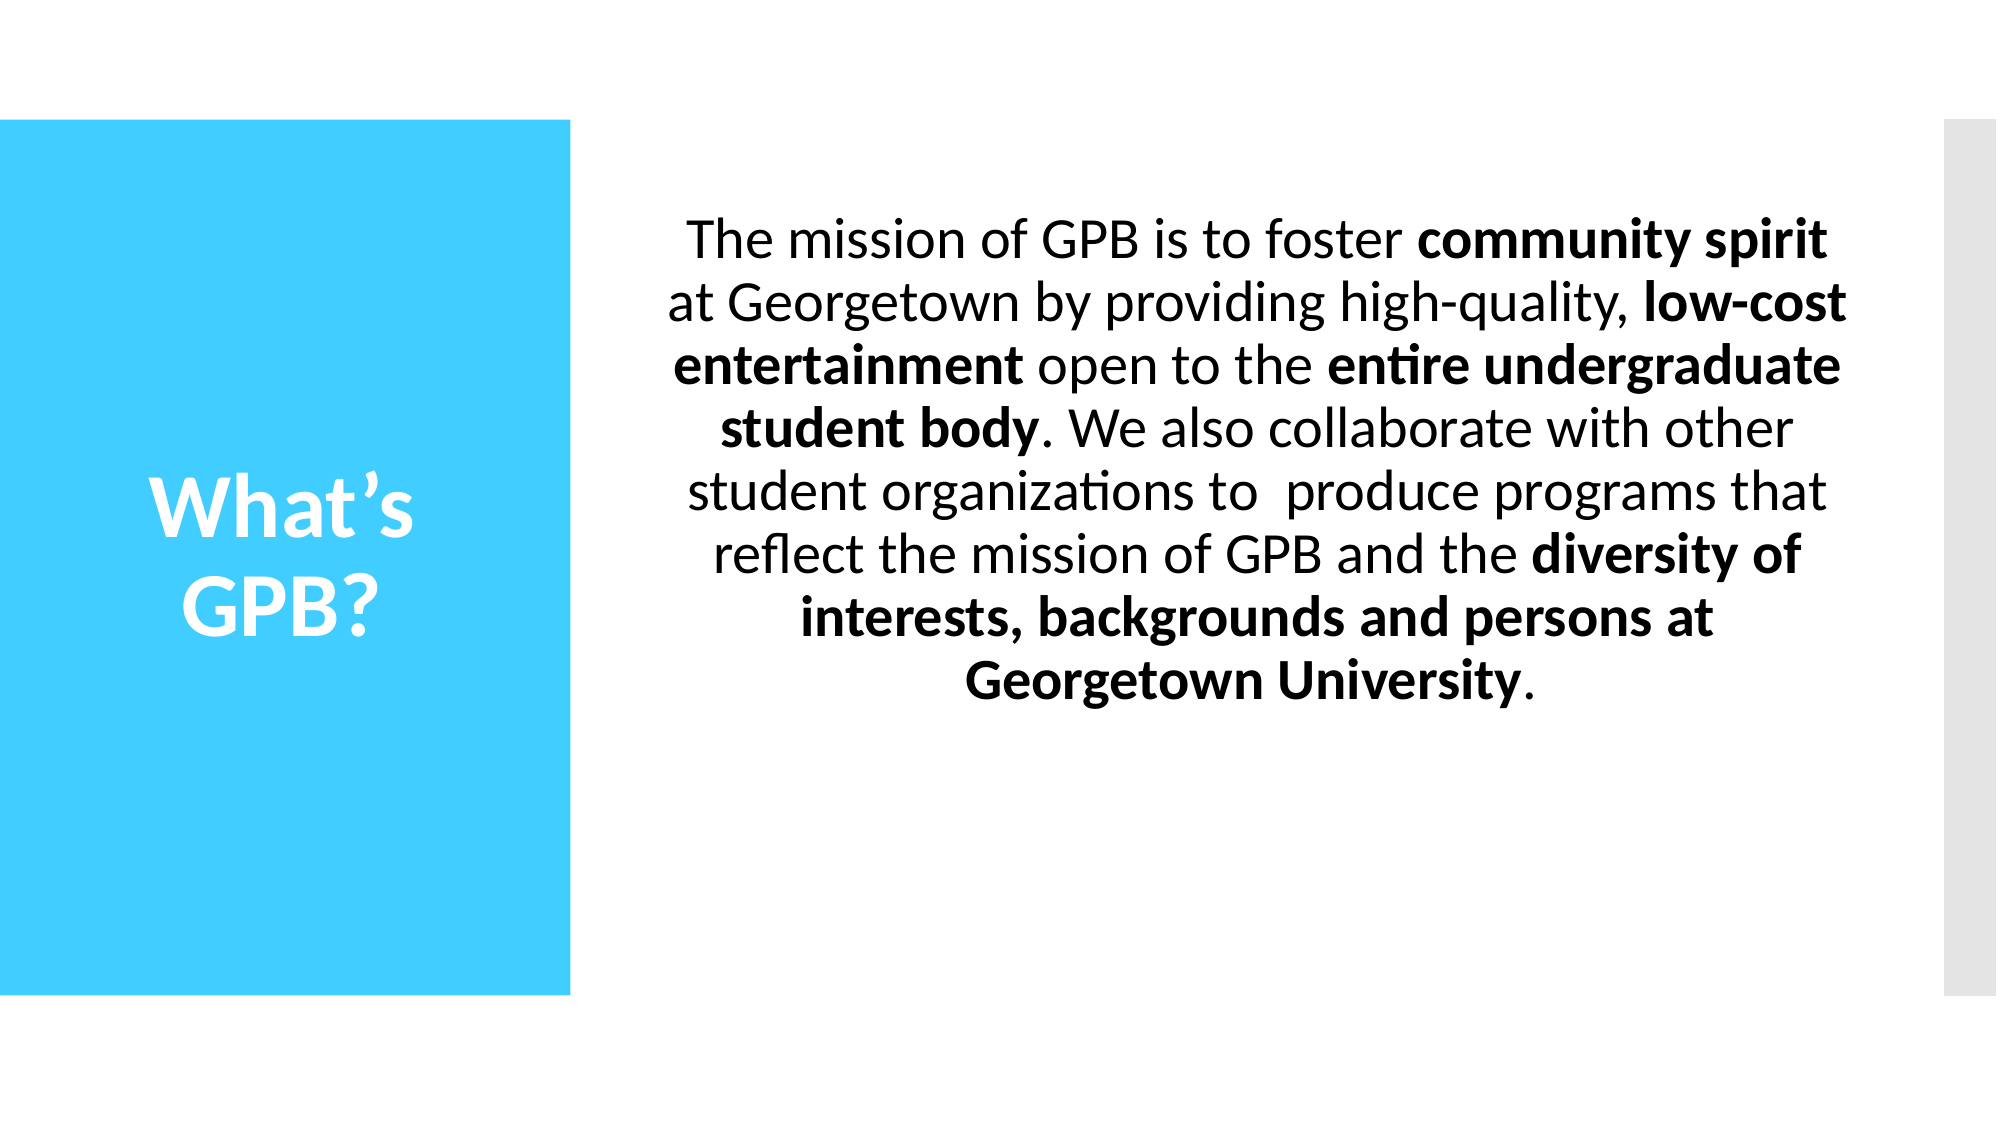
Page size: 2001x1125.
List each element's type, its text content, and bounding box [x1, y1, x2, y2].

text_box [0, 119, 571, 996]
title What’s GPB? [36, 147, 528, 968]
list The mission of GPB is to foster community spirit at Georgetown by providing high-quality, low-cost entertainment open to the entire undergraduate student body. We also collaborate with other student organizations to produce programs that reflect the mission of GPB and the diversity of interests, backgrounds and persons at Georgetown University. [652, 200, 1863, 915]
text_box [1944, 119, 1996, 996]
